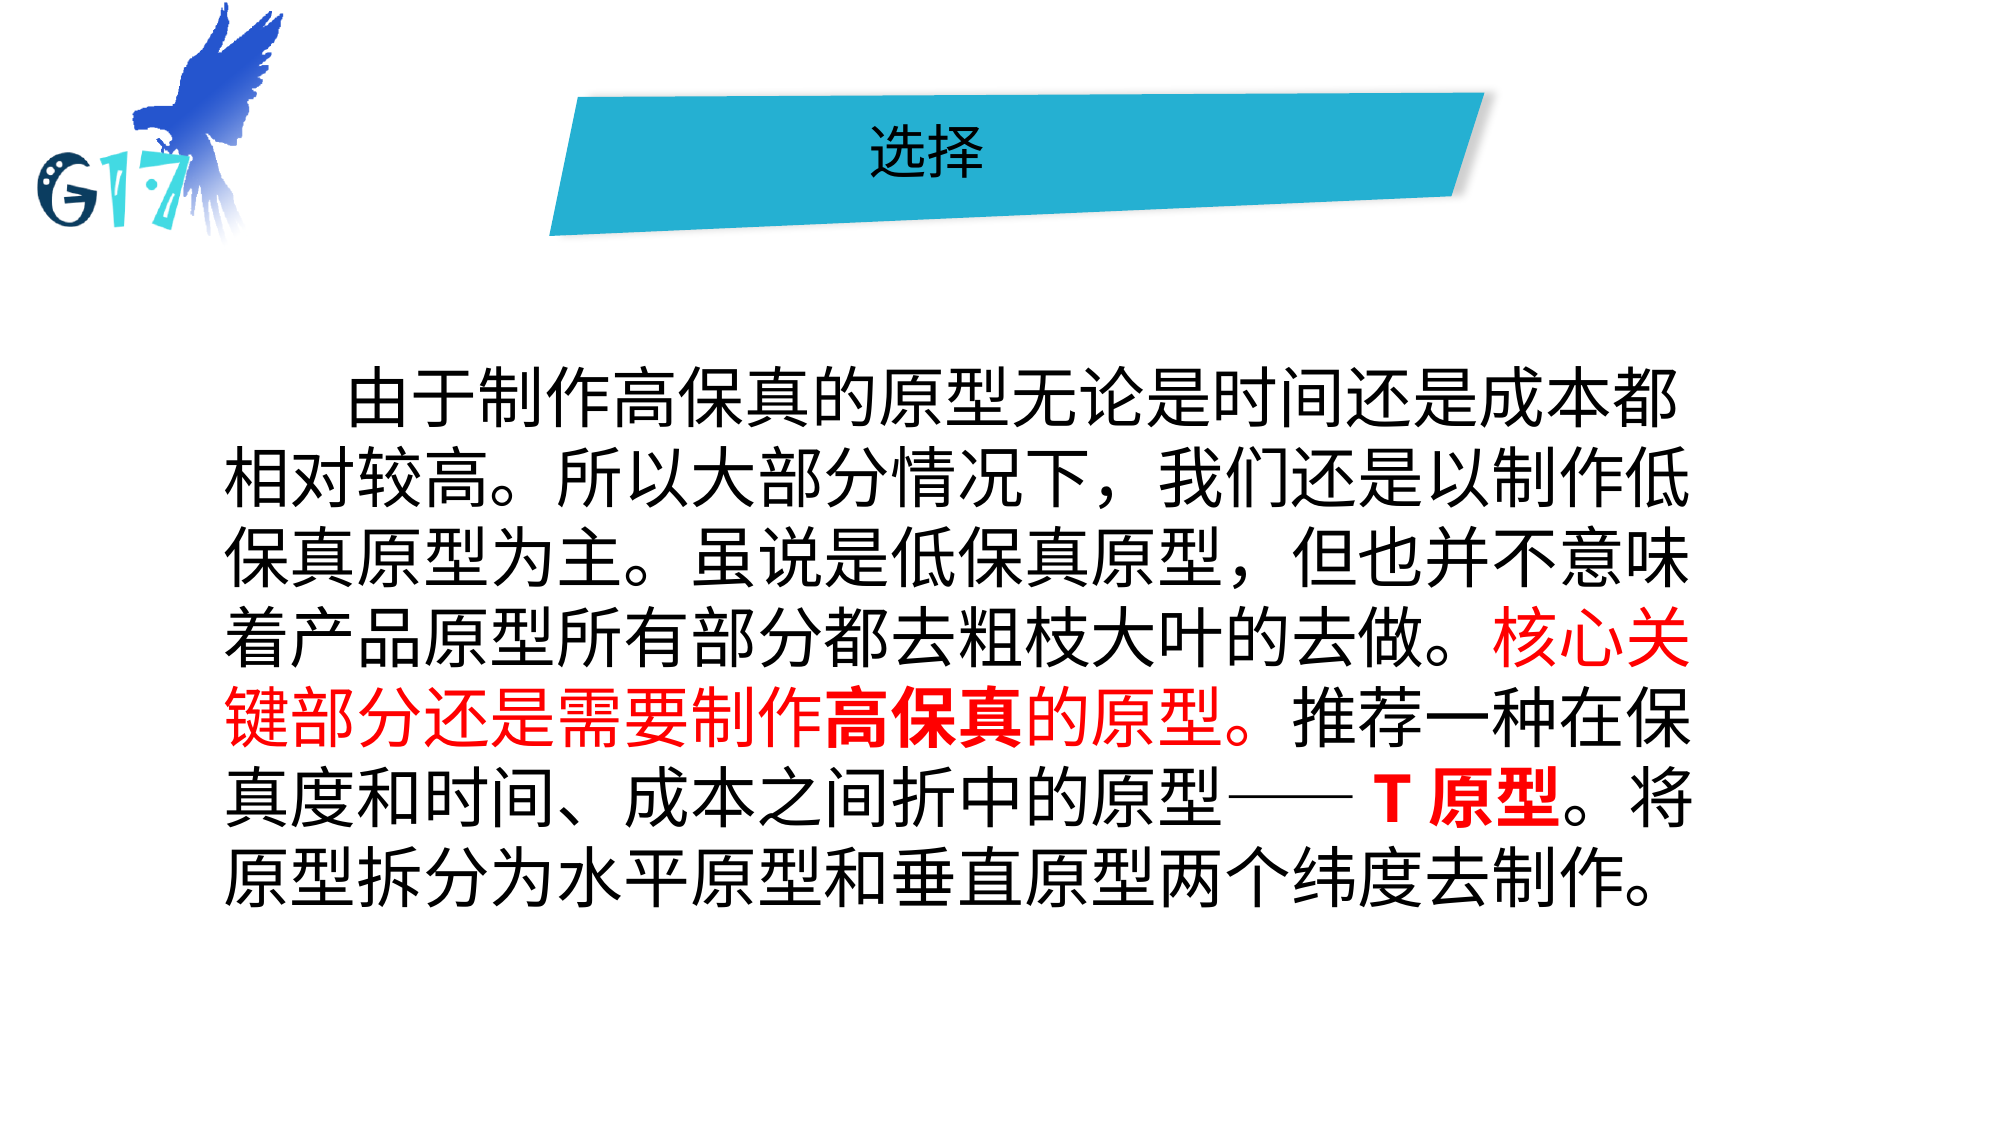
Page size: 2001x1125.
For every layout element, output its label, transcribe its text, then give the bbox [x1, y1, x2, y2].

picture [0, 0, 286, 250]
text_box 选择 [703, 108, 1001, 193]
text_box 由于制作高保真的原型无论是时间还是成本都相对较高。所以大部分情况下，我们还是以制作低保真原型为主。虽说是低保真原型，但也并不意味着产品原型所有部分都去粗枝大叶的去做。核心关键部分还是需要制作高保真的原型。推荐一种在保真度和时间、成本之间折中的原型——T原型。将原型拆分为水平原型和垂直原型两个纬度去制作。 [208, 348, 1744, 968]
